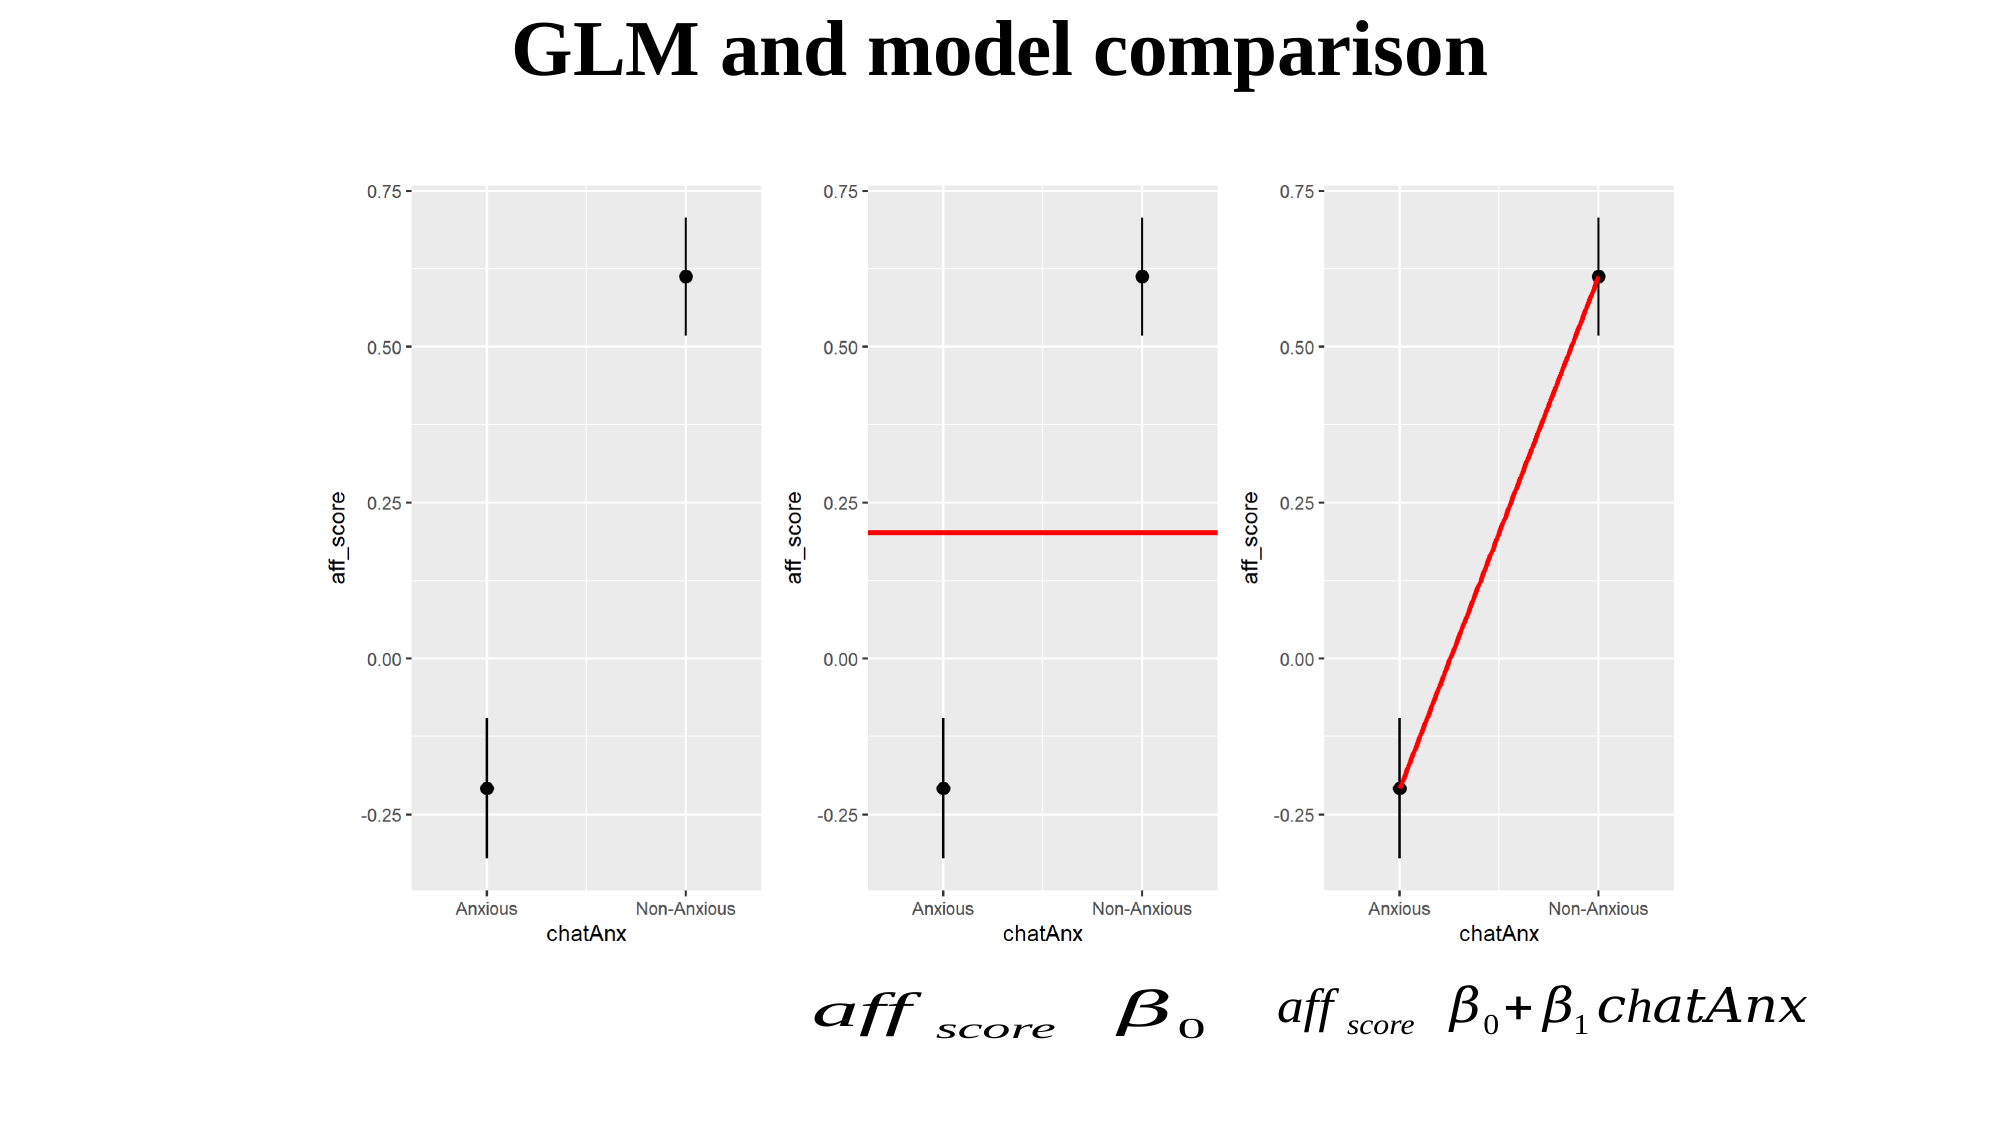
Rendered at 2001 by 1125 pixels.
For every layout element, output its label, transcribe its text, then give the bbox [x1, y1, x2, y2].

picture [321, 178, 1679, 947]
text_box GLM and model comparison [0, 0, 2000, 101]
